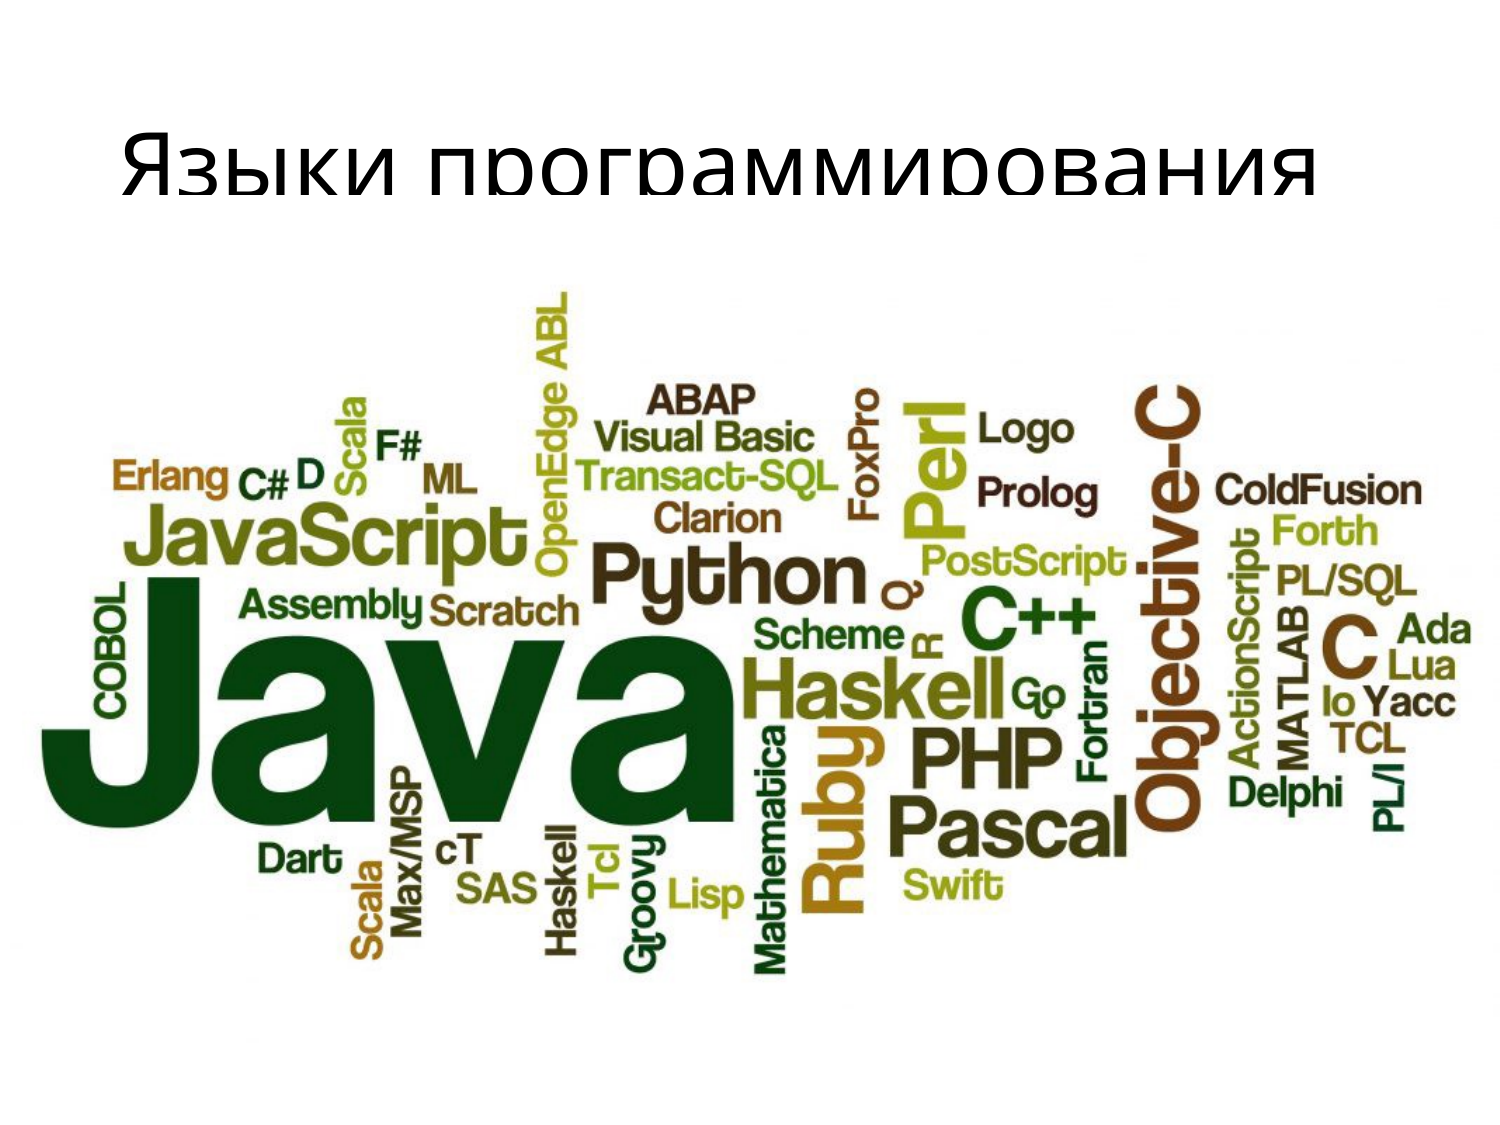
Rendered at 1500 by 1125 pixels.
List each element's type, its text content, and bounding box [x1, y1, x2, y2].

title Языки программирования [103, 59, 1397, 195]
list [0, 195, 1500, 1061]
